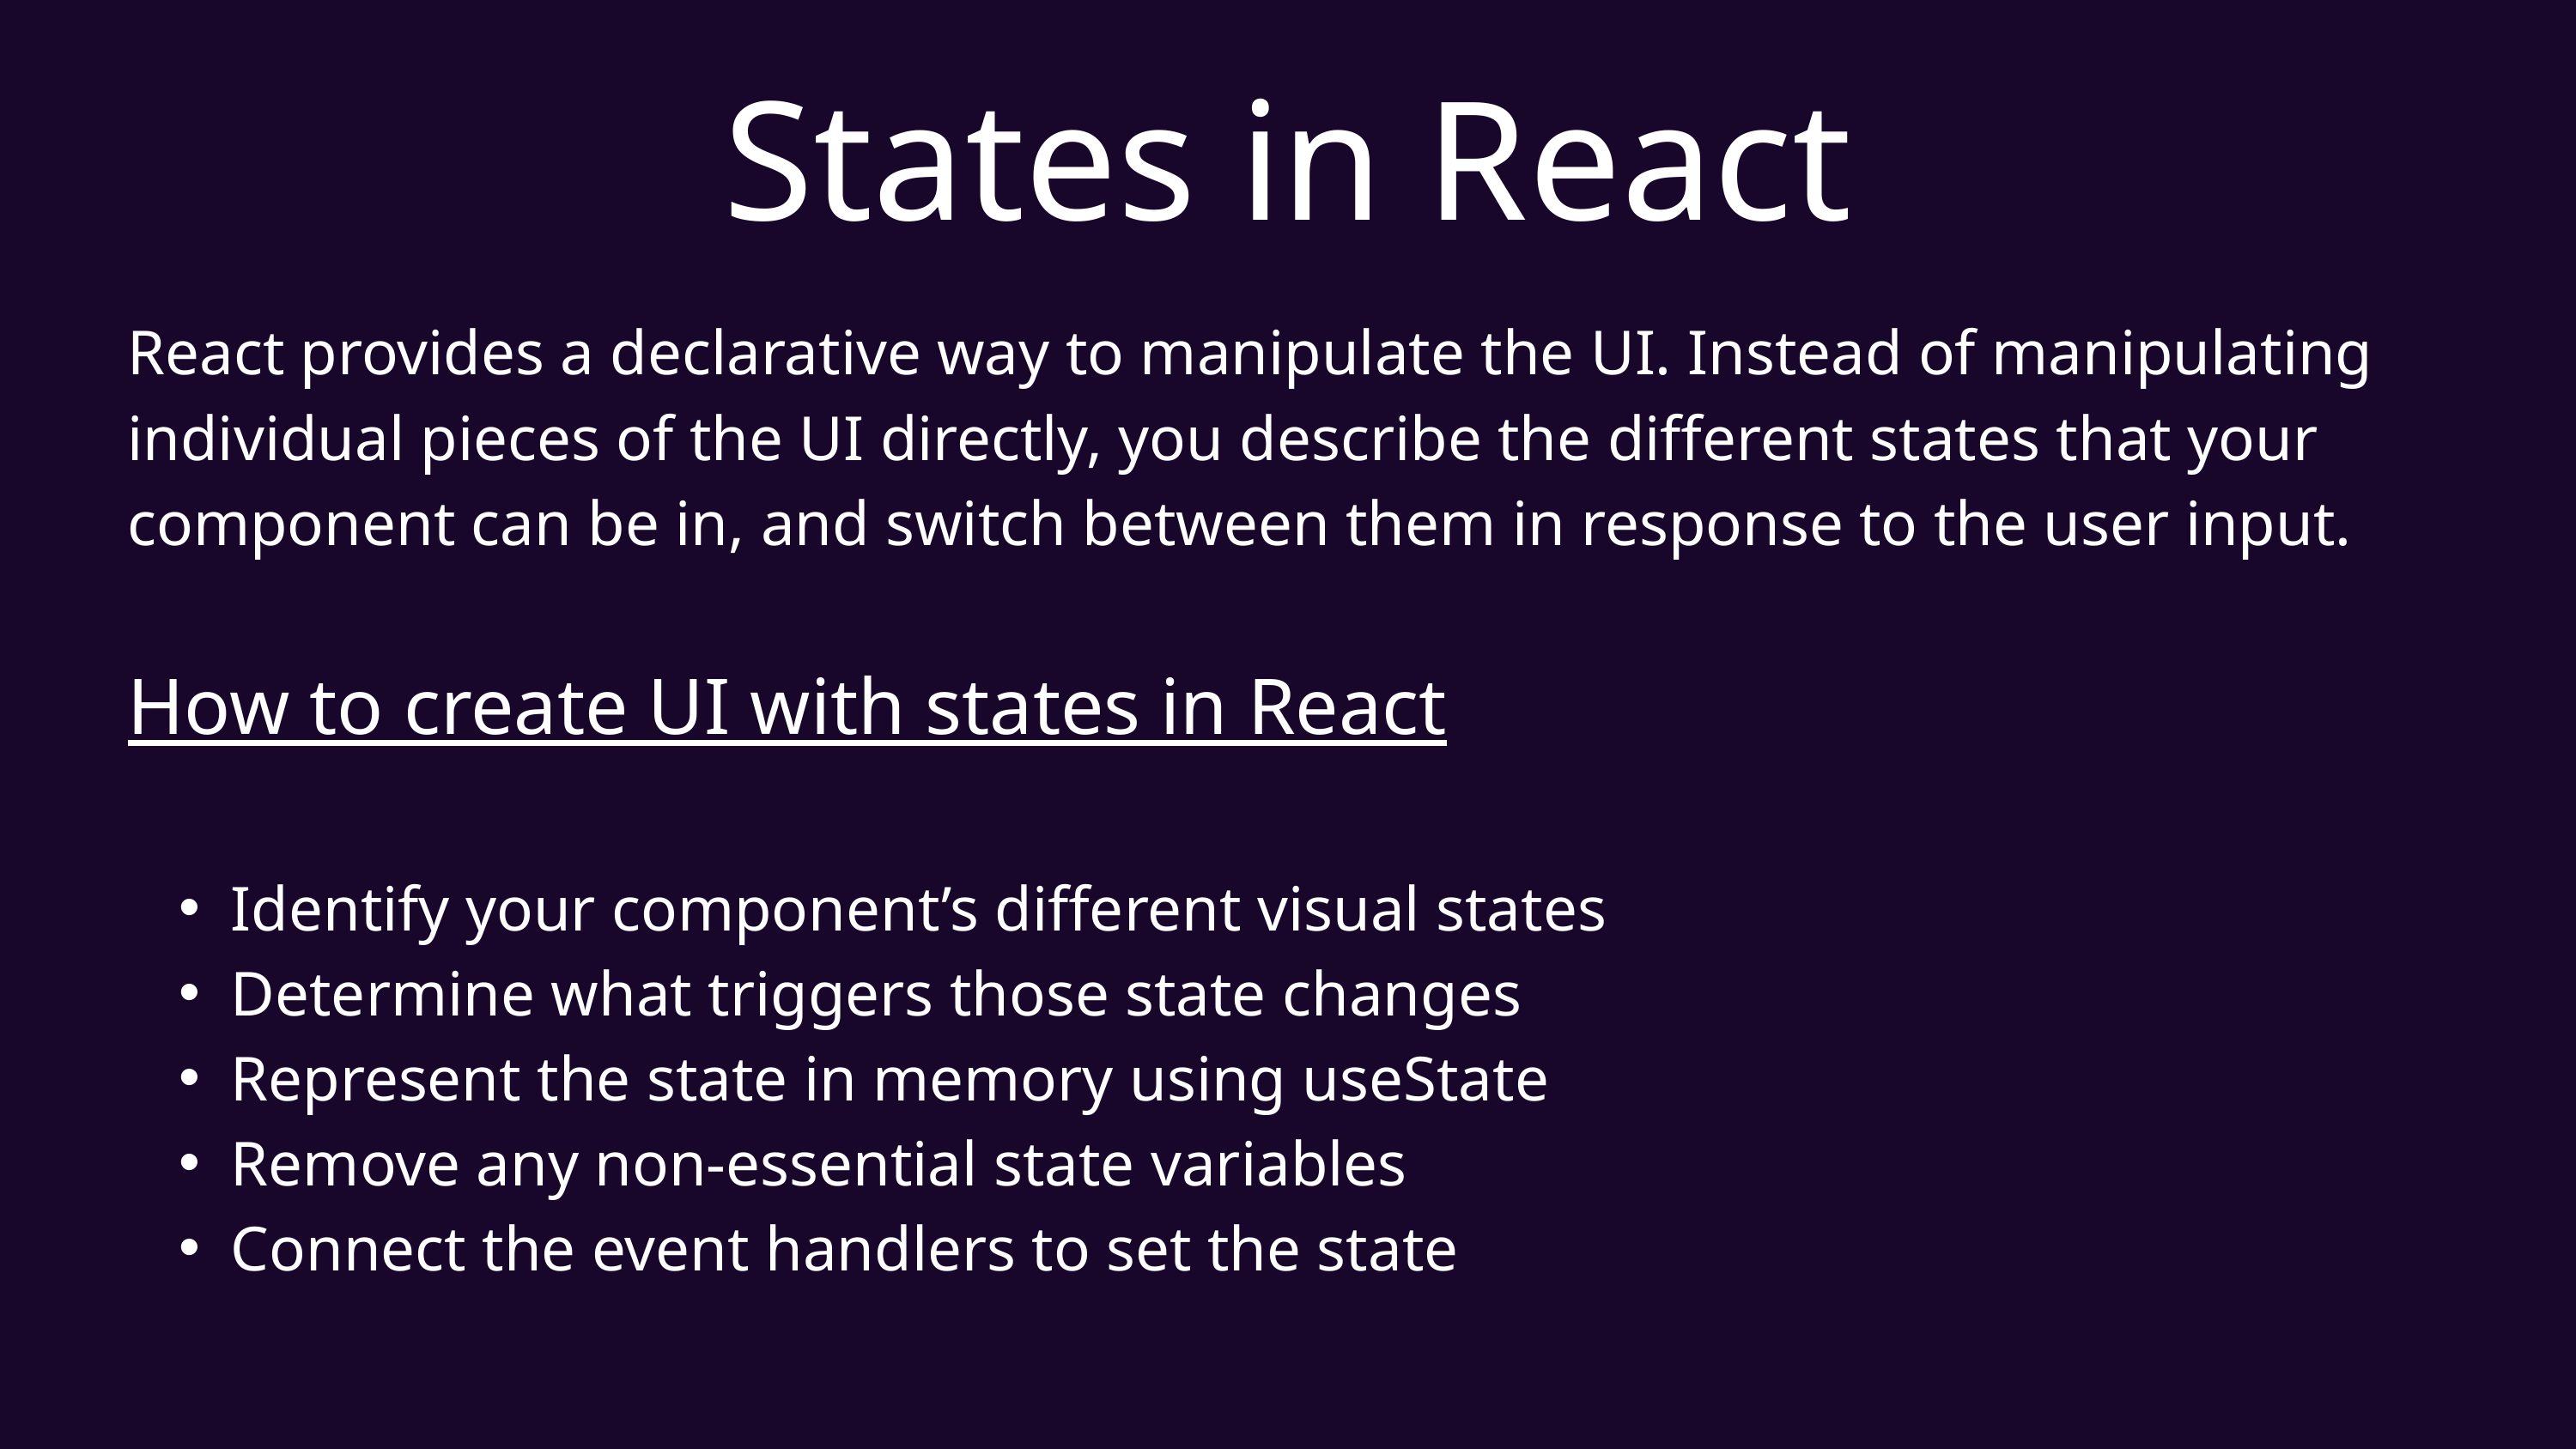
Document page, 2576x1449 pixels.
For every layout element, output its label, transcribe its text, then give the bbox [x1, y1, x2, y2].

text_box States in React [688, 22, 1888, 253]
text_box React provides a declarative way to manipulate the UI. Instead of manipulating individual pieces of the UI directly, you describe the different states that your component can be in, and switch between them in response to the user input. How to create UI with states in React Identify your component’s different visual states Determine what triggers those state changes Represent the state in memory using useState Remove any non-essential state variables Connect the event handlers to set the state [127, 301, 2414, 1369]
